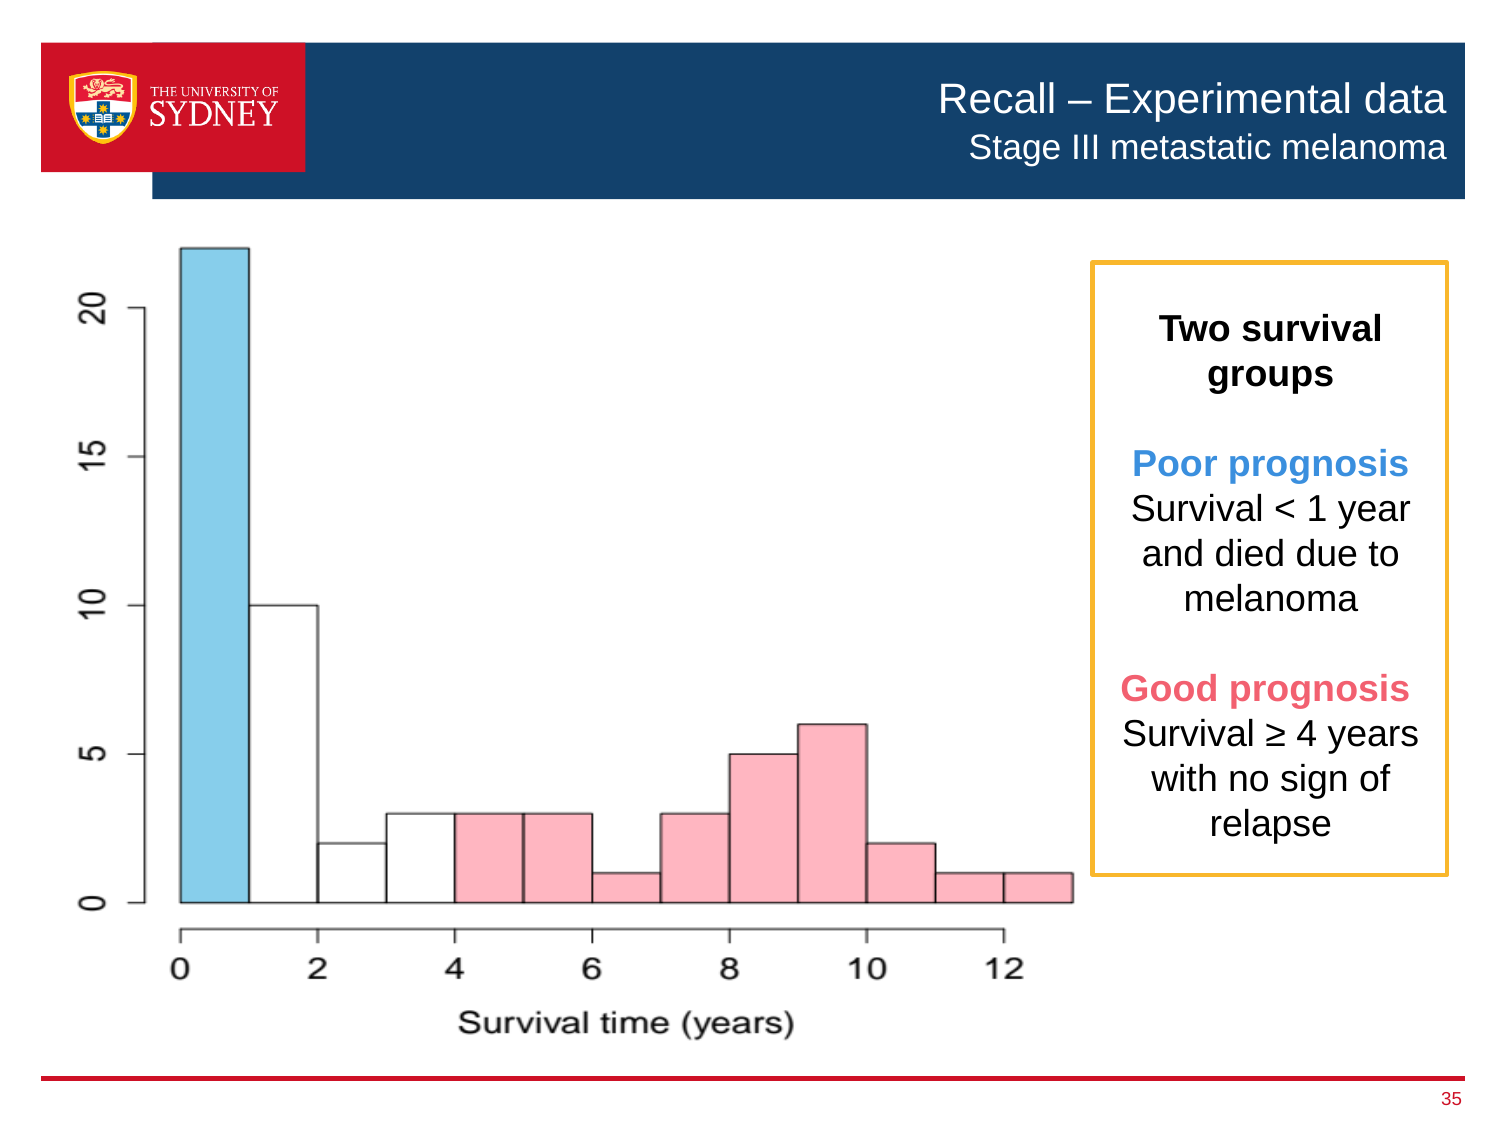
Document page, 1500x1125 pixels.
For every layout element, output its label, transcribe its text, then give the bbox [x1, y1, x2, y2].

title Recall – Experimental data Stage III metastatic melanoma [304, 70, 1463, 175]
picture [64, 231, 1176, 1047]
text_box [1092, 262, 1448, 888]
picture [69, 71, 278, 144]
slide_number 35 [1421, 1080, 1463, 1116]
